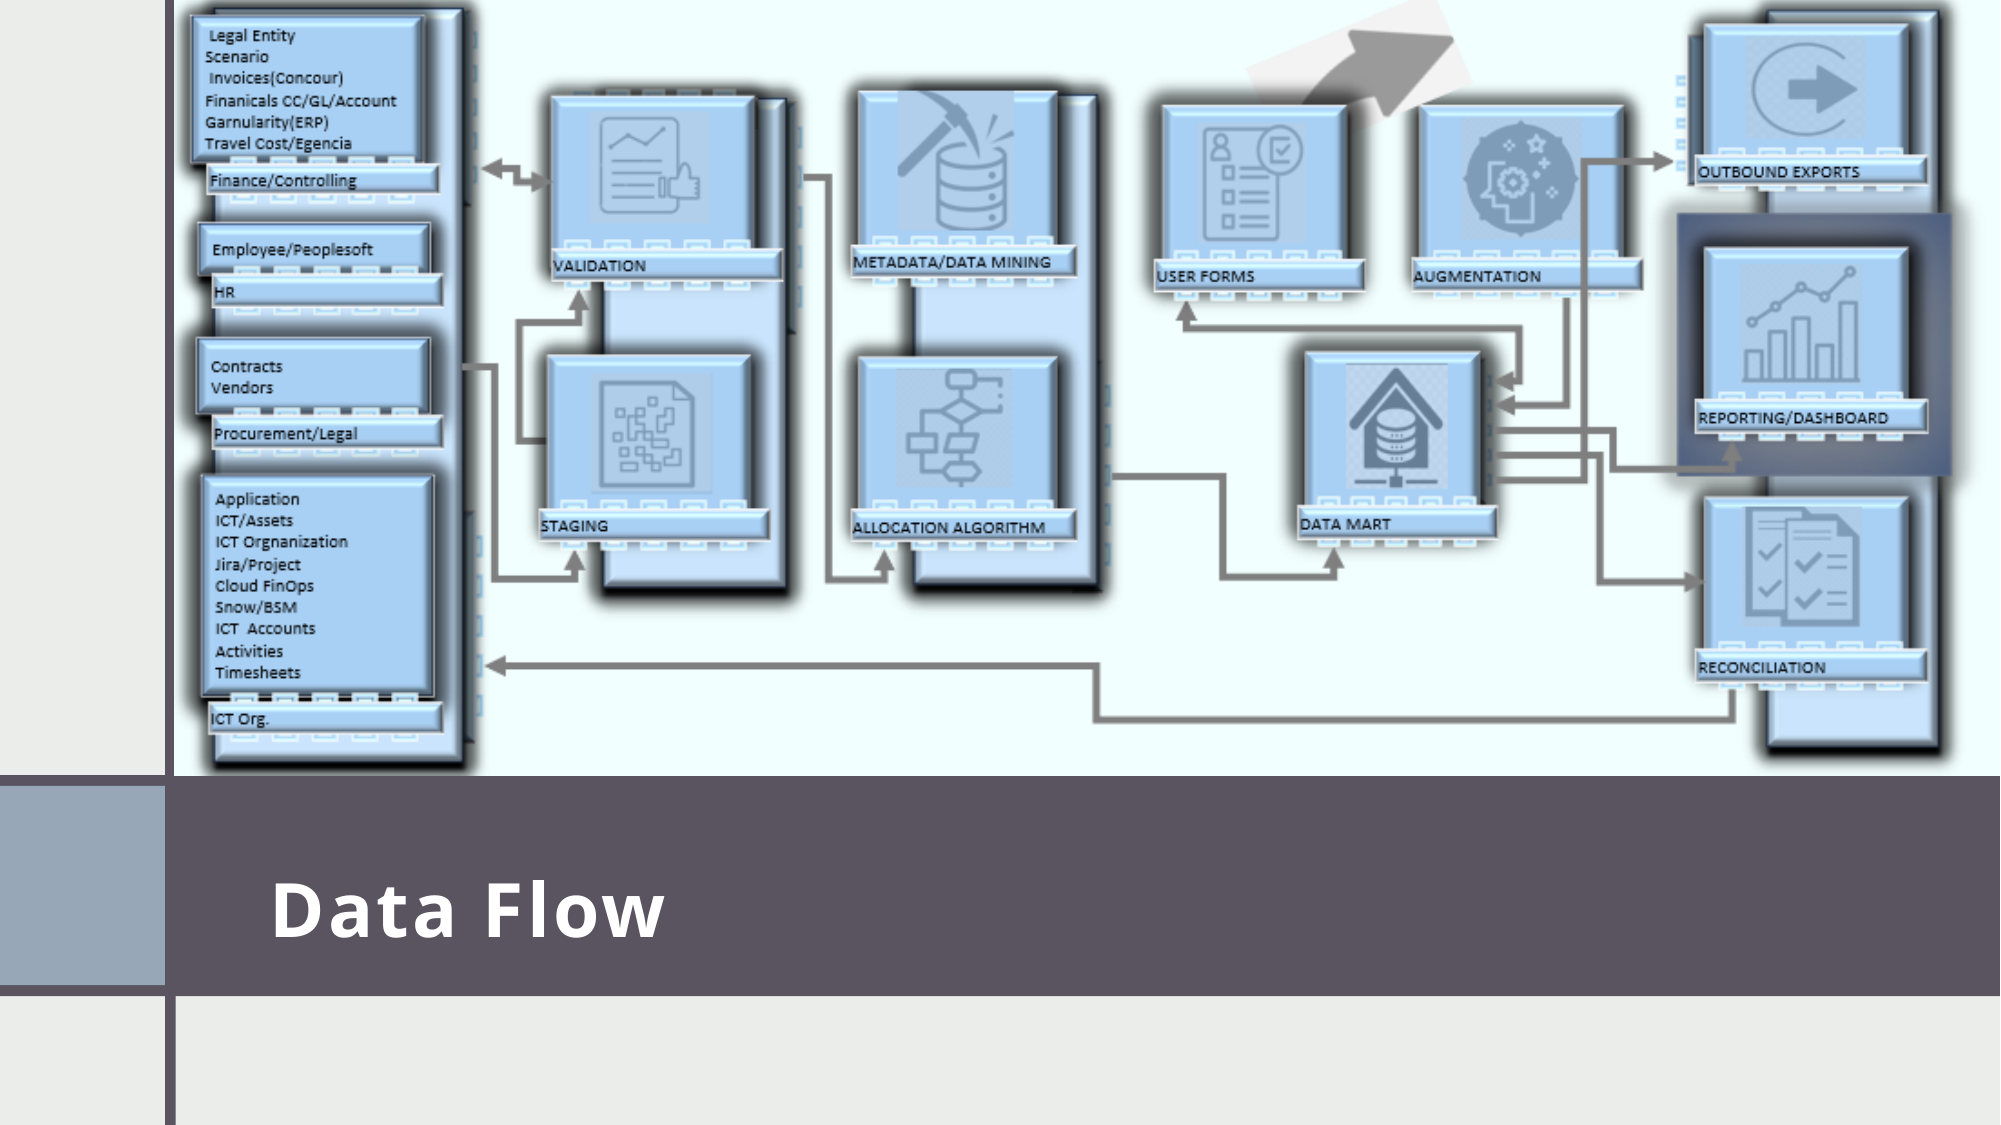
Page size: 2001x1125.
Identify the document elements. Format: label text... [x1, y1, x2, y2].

title Data Flow [251, 799, 1895, 969]
picture [174, 0, 2000, 776]
